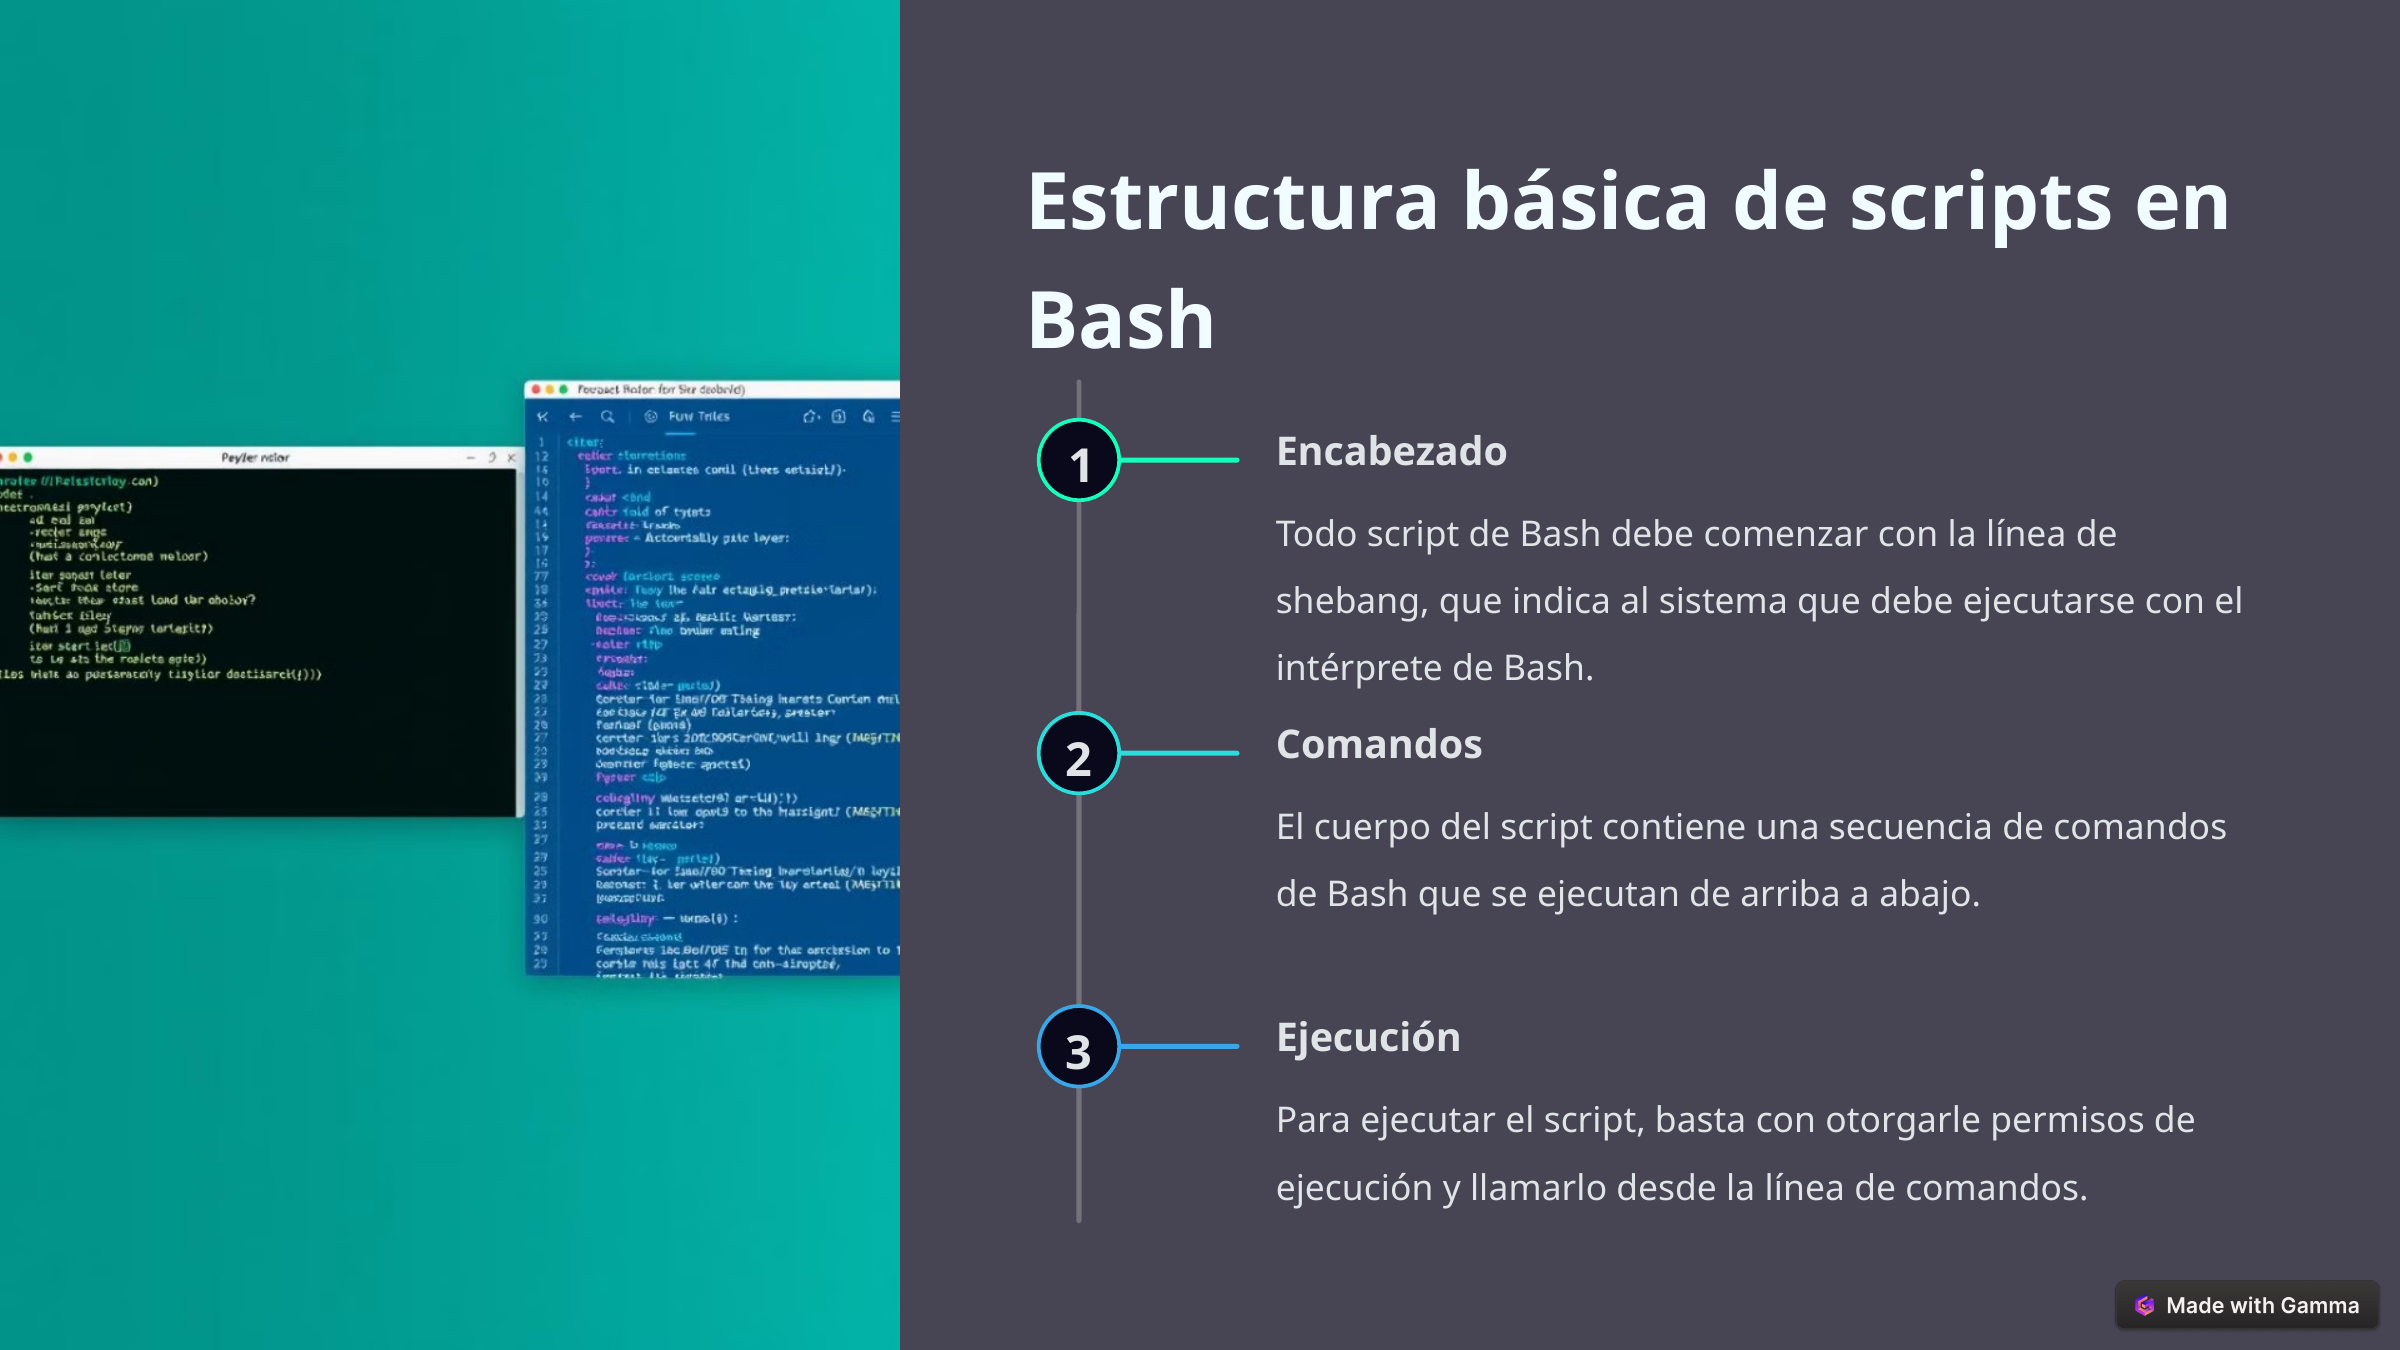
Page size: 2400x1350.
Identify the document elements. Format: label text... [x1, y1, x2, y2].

text_box [1120, 457, 1240, 463]
text_box [1076, 379, 1082, 419]
text_box [1120, 750, 1240, 756]
picture [2106, 1271, 2389, 1339]
picture [0, 0, 901, 1350]
text_box Ejecución [1275, 1001, 1674, 1052]
text_box [1076, 501, 1082, 712]
text_box 2 [1065, 729, 1093, 777]
text_box 1 [1068, 436, 1090, 484]
text_box Encabezado [1275, 415, 1674, 465]
text_box [1038, 712, 1120, 794]
text_box [1076, 794, 1082, 1006]
text_box 3 [1065, 1022, 1093, 1071]
text_box Para ejecutar el script, basta con otorgarle permisos de ejecución y llamarlo desde la línea de comandos. [1275, 1072, 2275, 1188]
text_box [1076, 1087, 1082, 1224]
text_box [1120, 1043, 1240, 1049]
text_box [1038, 419, 1120, 501]
text_box Todo script de Bash debe comenzar con la línea de shebang, que indica al sistema que debe ejecutarse con el intérprete de Bash. [1275, 486, 2275, 601]
text_box Estructura básica de scripts en Bash [1025, 126, 2275, 326]
text_box El cuerpo del script contiene una secuencia de comandos de Bash que se ejecutan de arriba a abajo. [1275, 779, 2275, 895]
text_box [1038, 1006, 1120, 1087]
text_box Comandos [1275, 708, 1674, 759]
